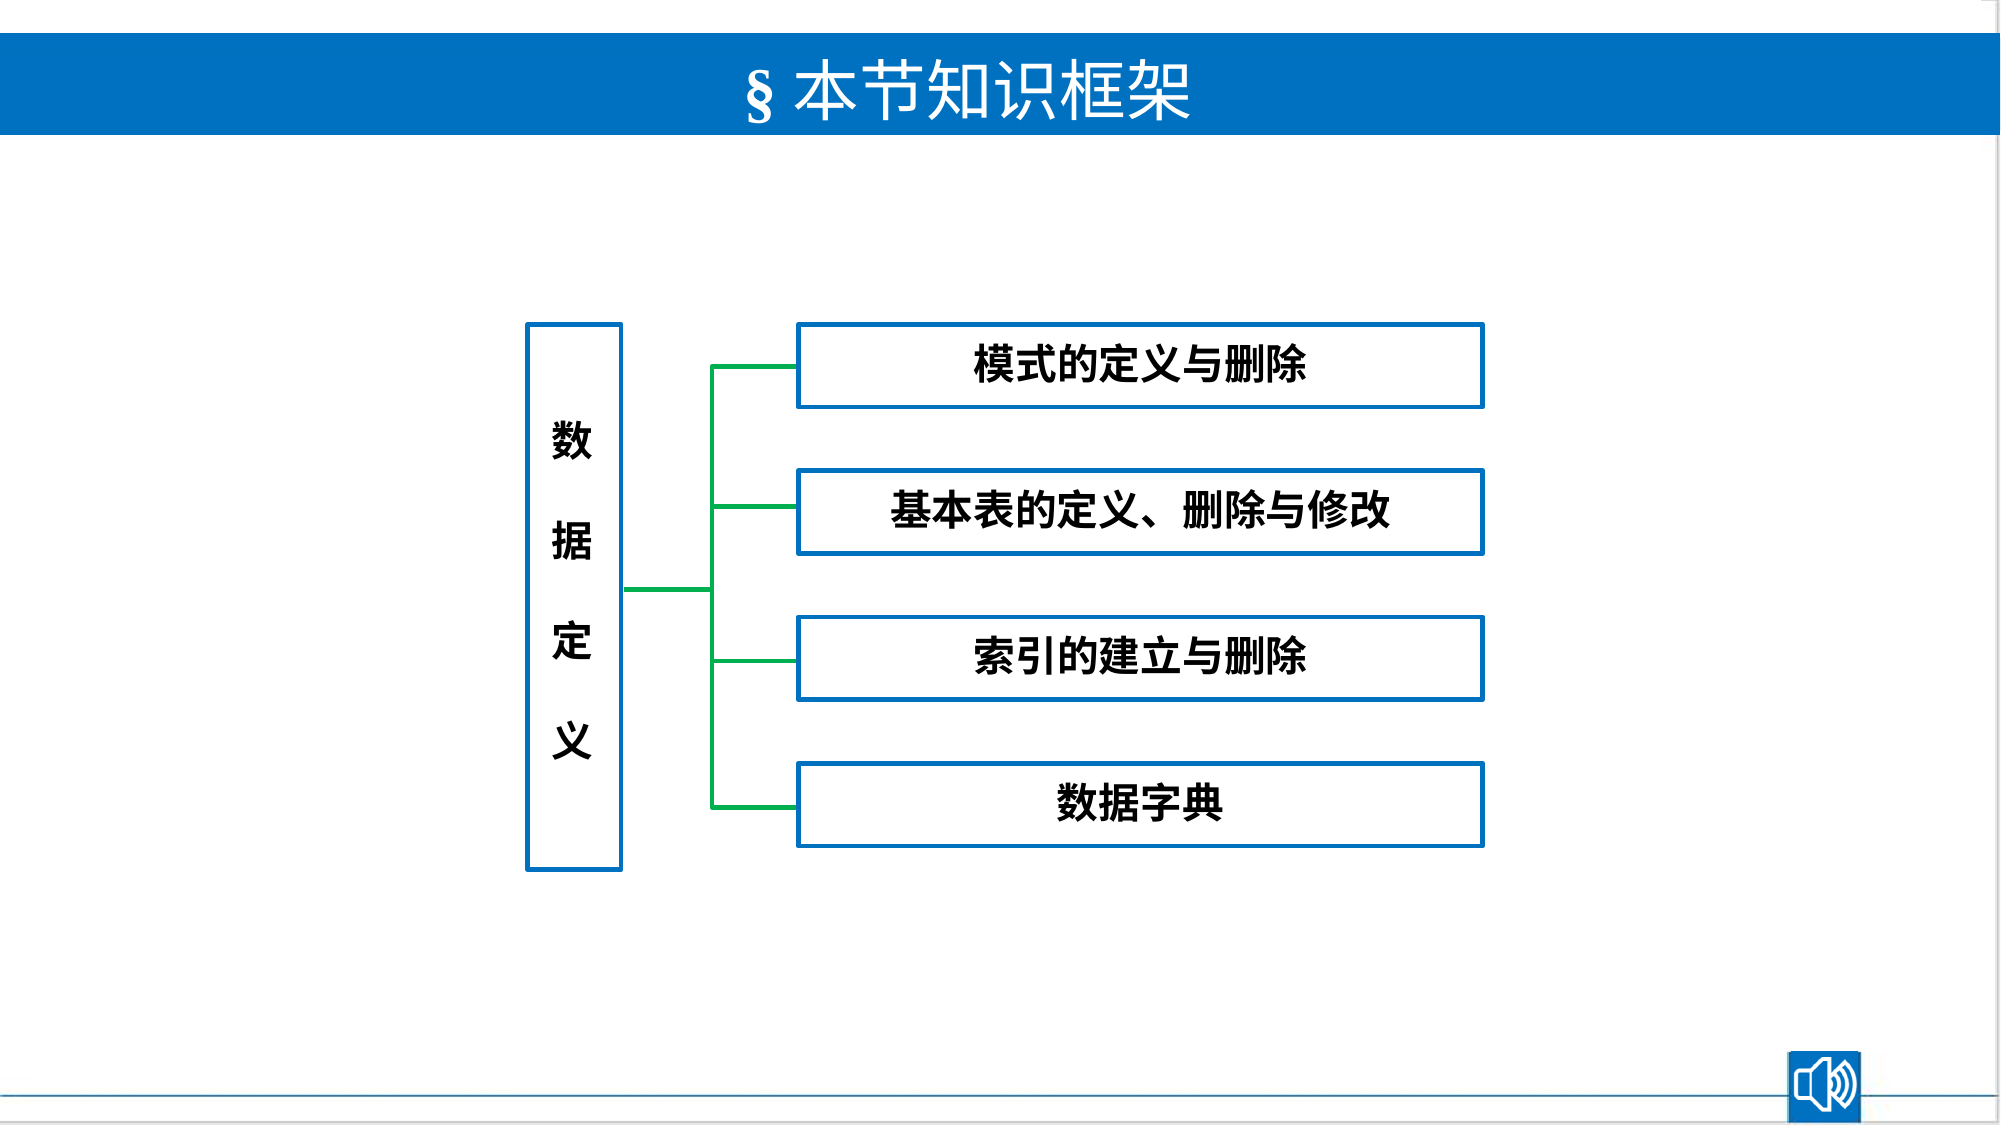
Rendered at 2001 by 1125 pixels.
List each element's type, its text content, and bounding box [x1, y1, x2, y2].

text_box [527, 324, 1483, 870]
picture [0, 0, 2001, 1125]
text_box §本节知识框架 [728, 41, 1272, 136]
